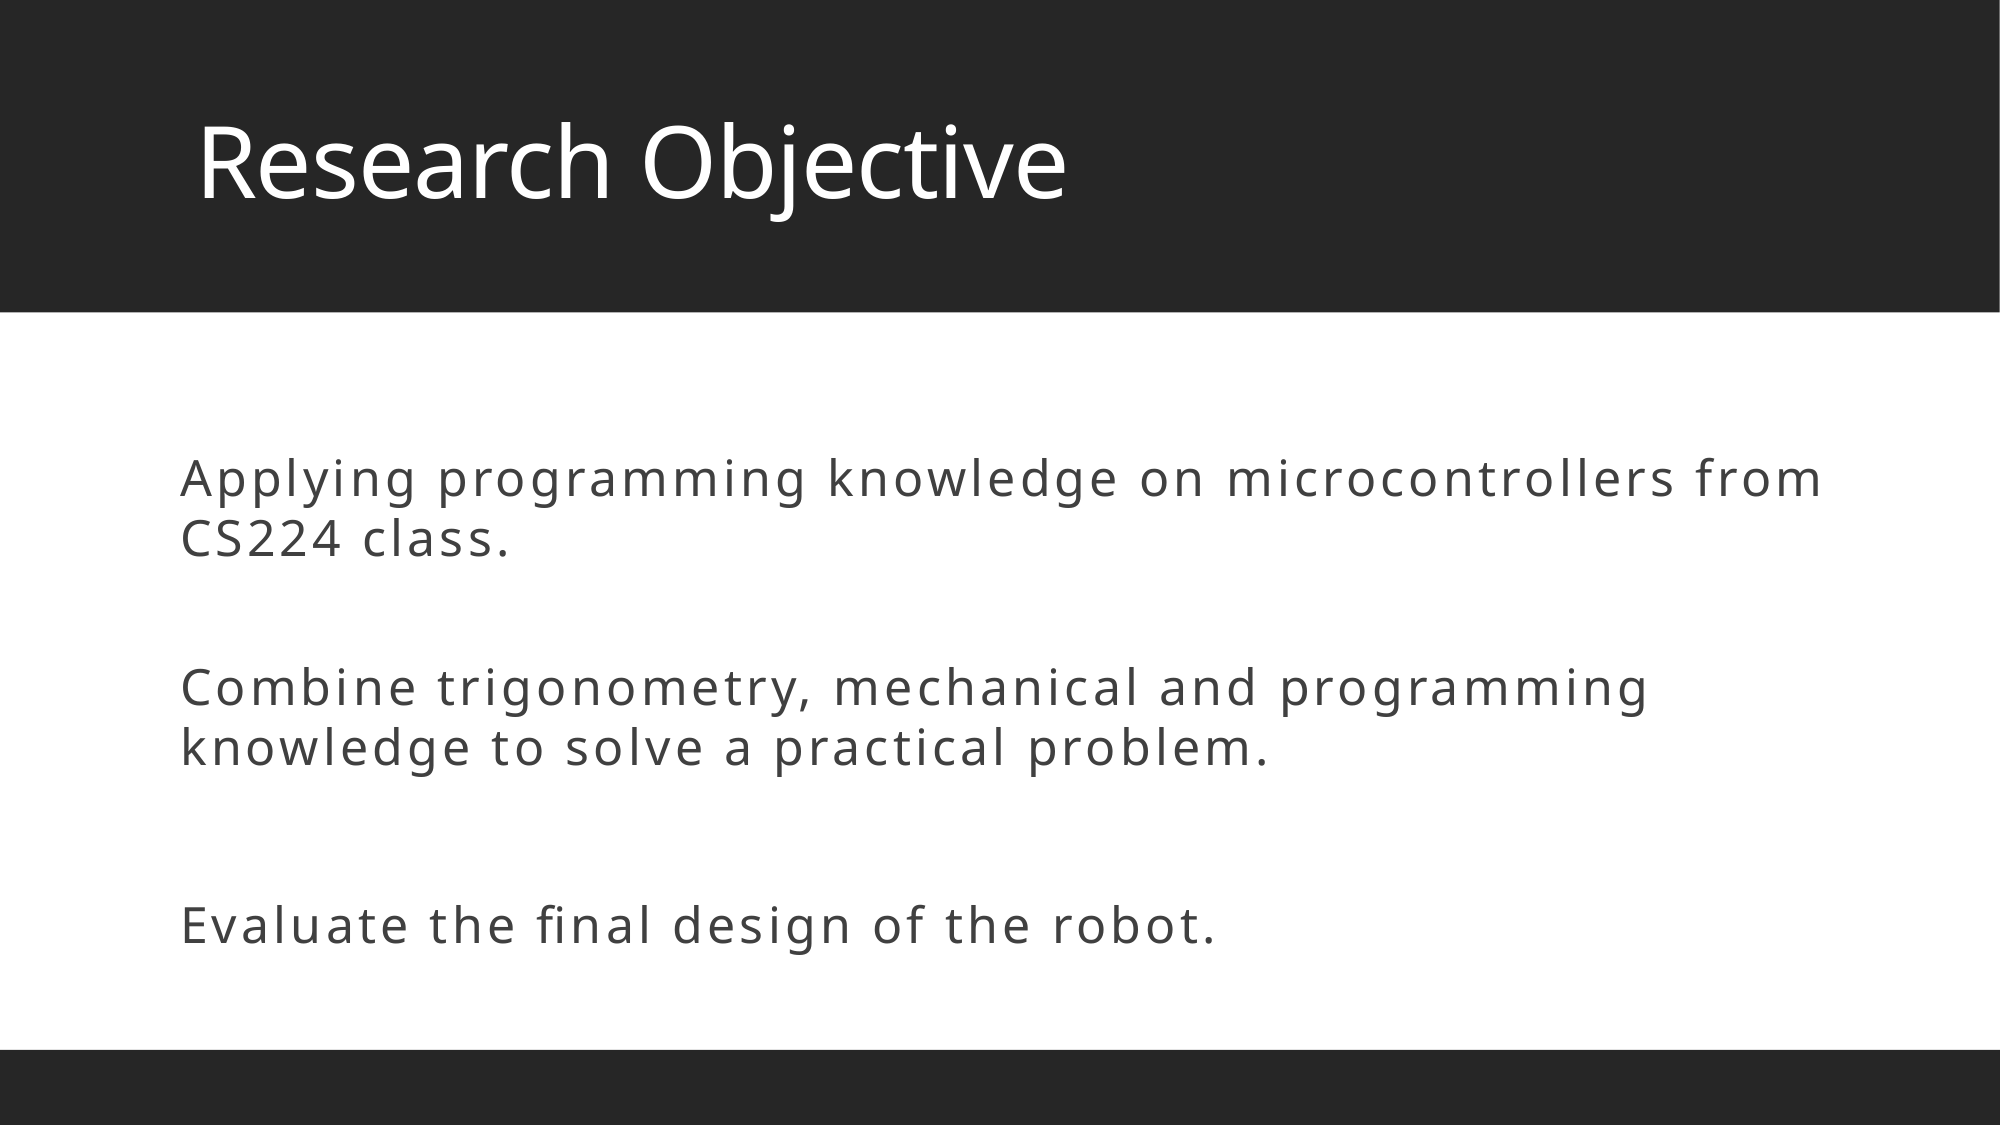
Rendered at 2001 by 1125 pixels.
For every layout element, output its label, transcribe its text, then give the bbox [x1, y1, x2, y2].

text_box [0, 0, 2000, 314]
text_box [0, 1049, 2000, 1125]
subtitle Applying programming knowledge on microcontrollers from CS224 class. Combine trigonometry, mechanical and programming knowledge to solve a practical problem. Evaluate the final design of the robot. [179, 438, 1830, 963]
text_box [0, 314, 2000, 1049]
title Research Objective [180, 47, 1830, 285]
